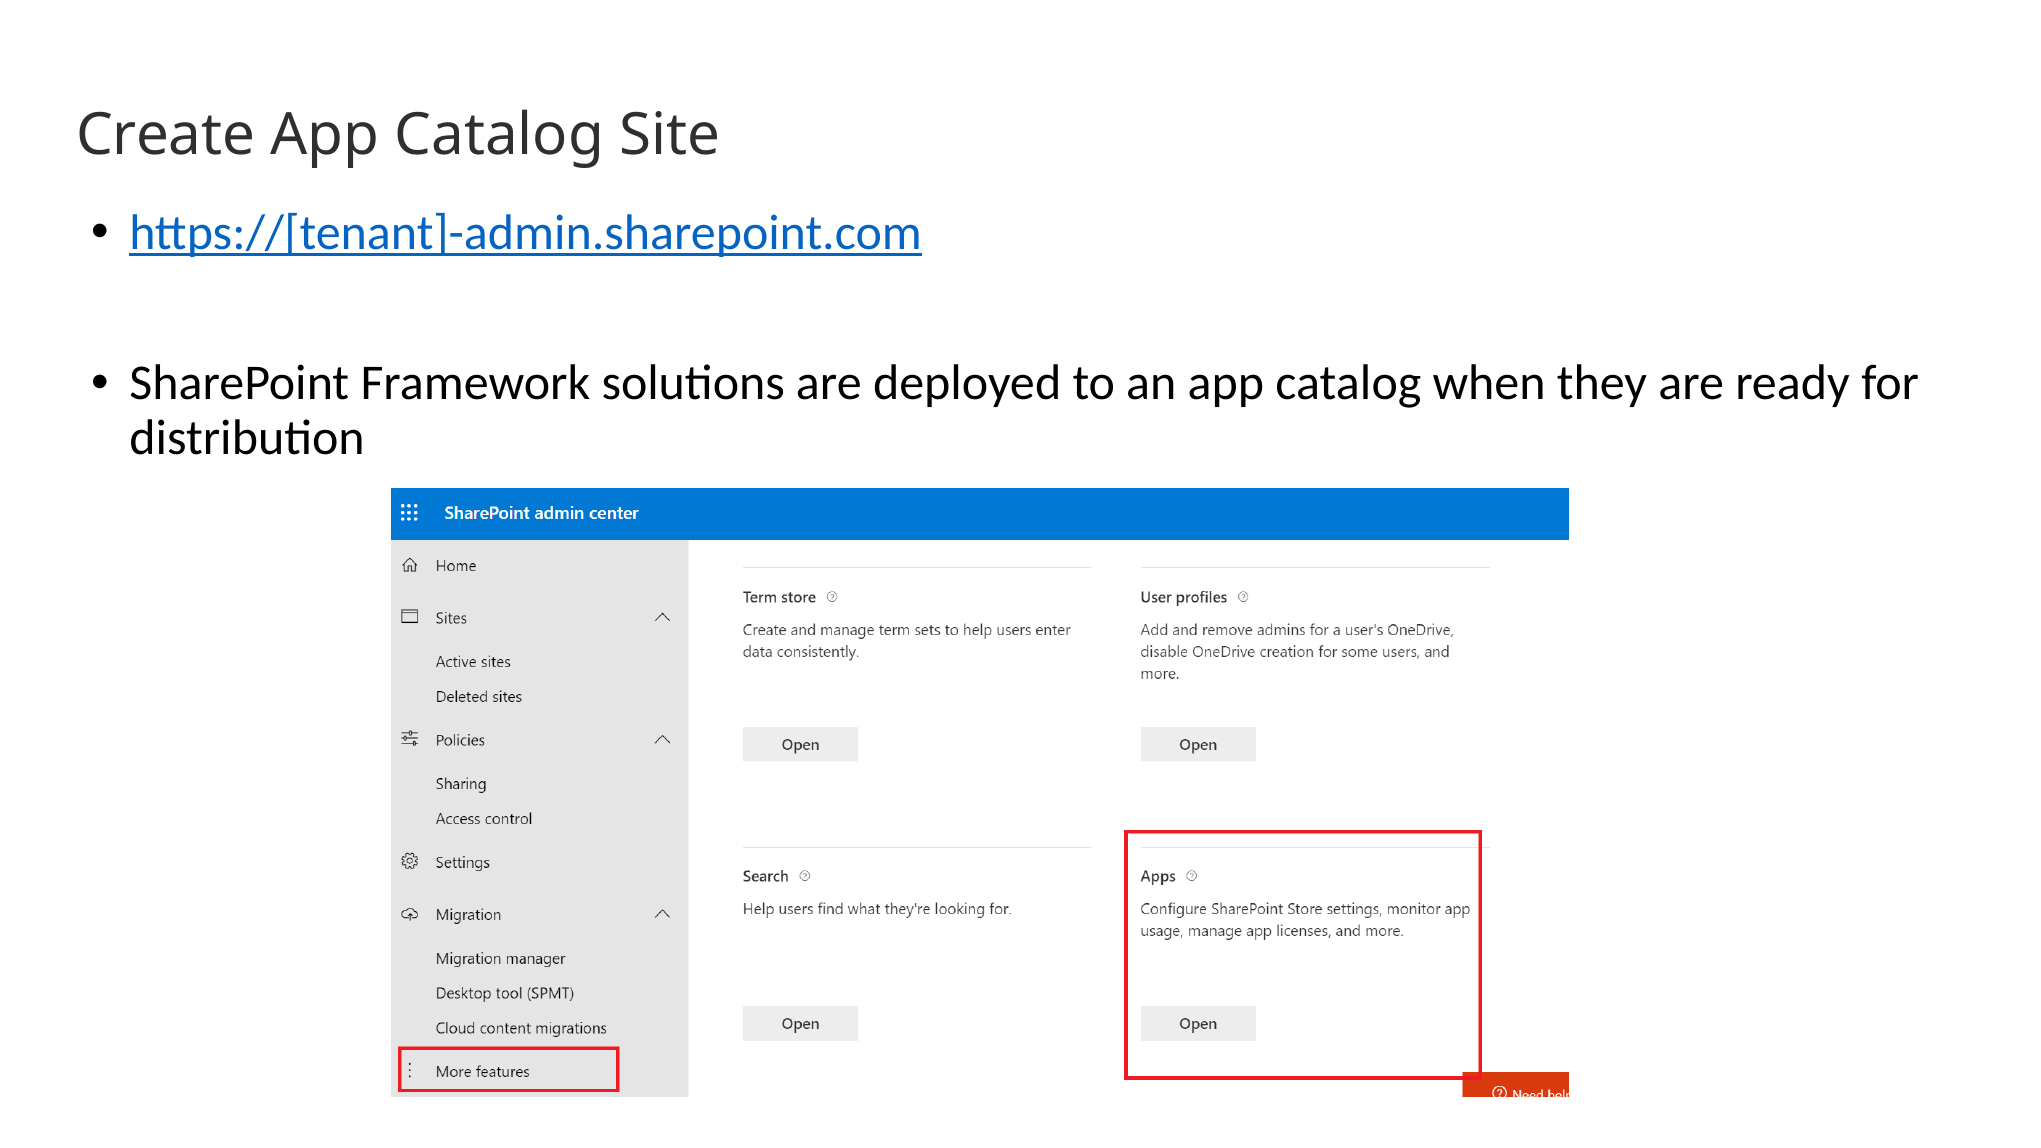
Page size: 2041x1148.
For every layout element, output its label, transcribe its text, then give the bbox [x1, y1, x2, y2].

title Create App Catalog Site [76, 103, 1975, 172]
picture [391, 488, 1569, 1097]
list https://[tenant]-admin.sharepoint.com SharePoint Framework solutions are deployed to an app catalog when they are ready for distribution [76, 198, 1975, 472]
